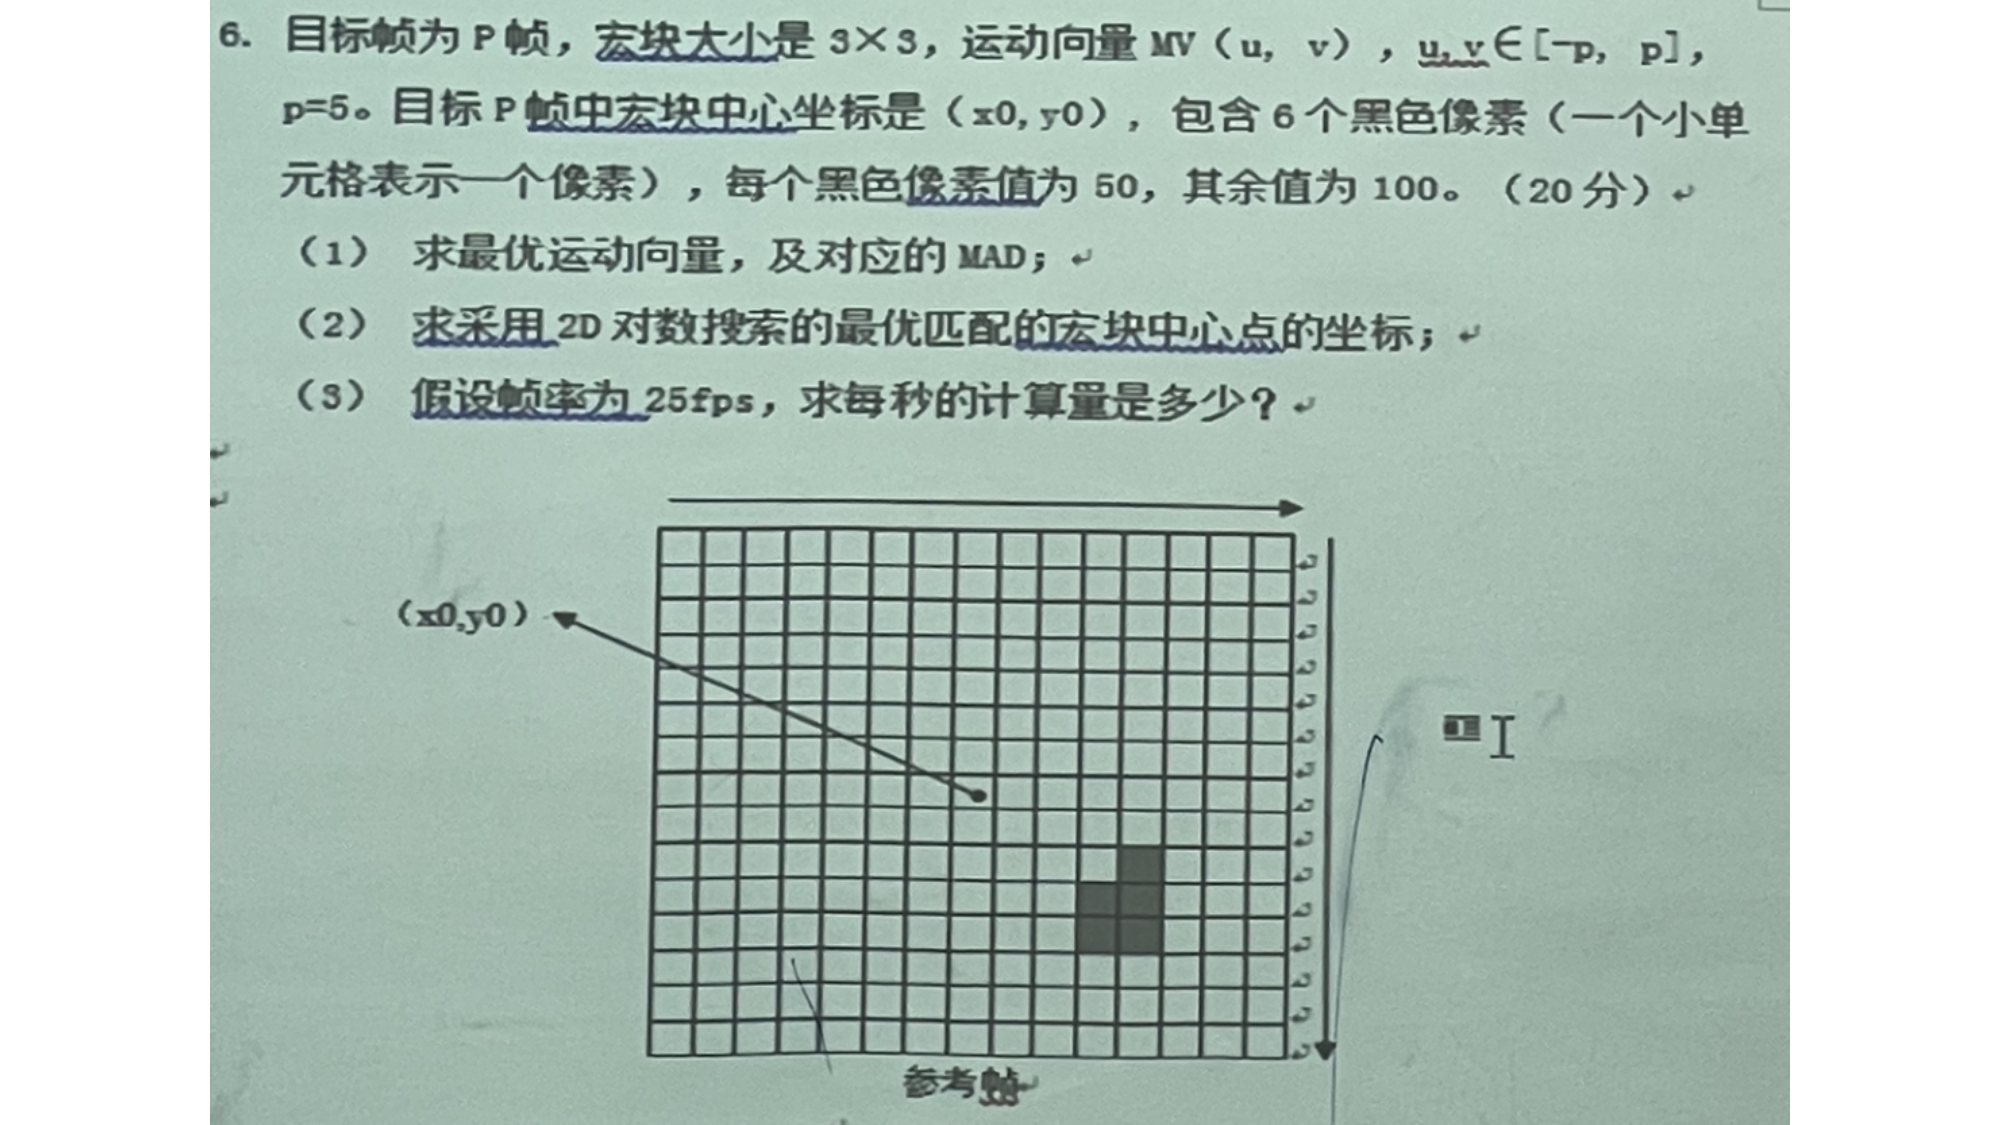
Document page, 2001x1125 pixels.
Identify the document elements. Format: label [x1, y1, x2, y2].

picture [210, 0, 1790, 1125]
